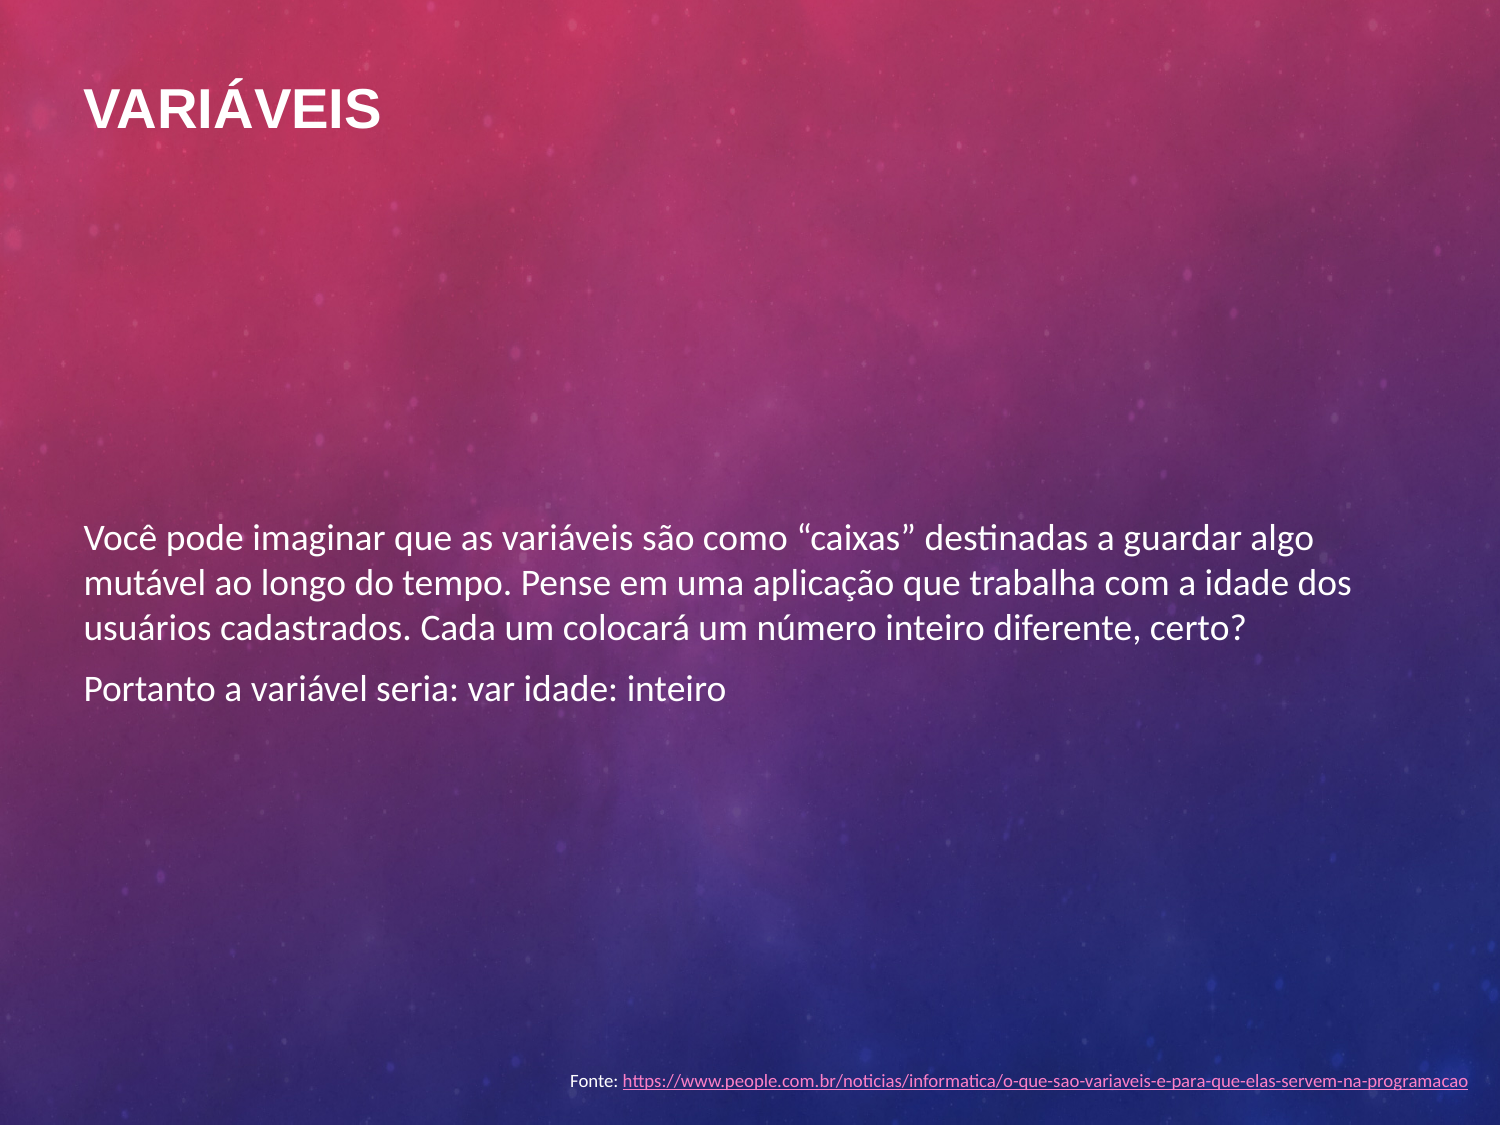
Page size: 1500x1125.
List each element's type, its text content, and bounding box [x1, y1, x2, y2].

list Você pode imaginar que as variáveis são como “caixas” destinadas a guardar algo mutável ao longo do tempo. Pense em uma aplicação que trabalha com a idade dos usuários cadastrados. Cada um colocará um número inteiro diferente, certo? Portanto a variável seria: var idade: inteiro [68, 211, 1455, 950]
text_box Fonte: https://www.people.com.br/noticias/informatica/o-que-sao-variaveis-e-para-que-elas-servem-na-programacao [495, 1061, 1483, 1099]
picture [0, 0, 1500, 1125]
title Variáveis [68, 17, 1455, 196]
